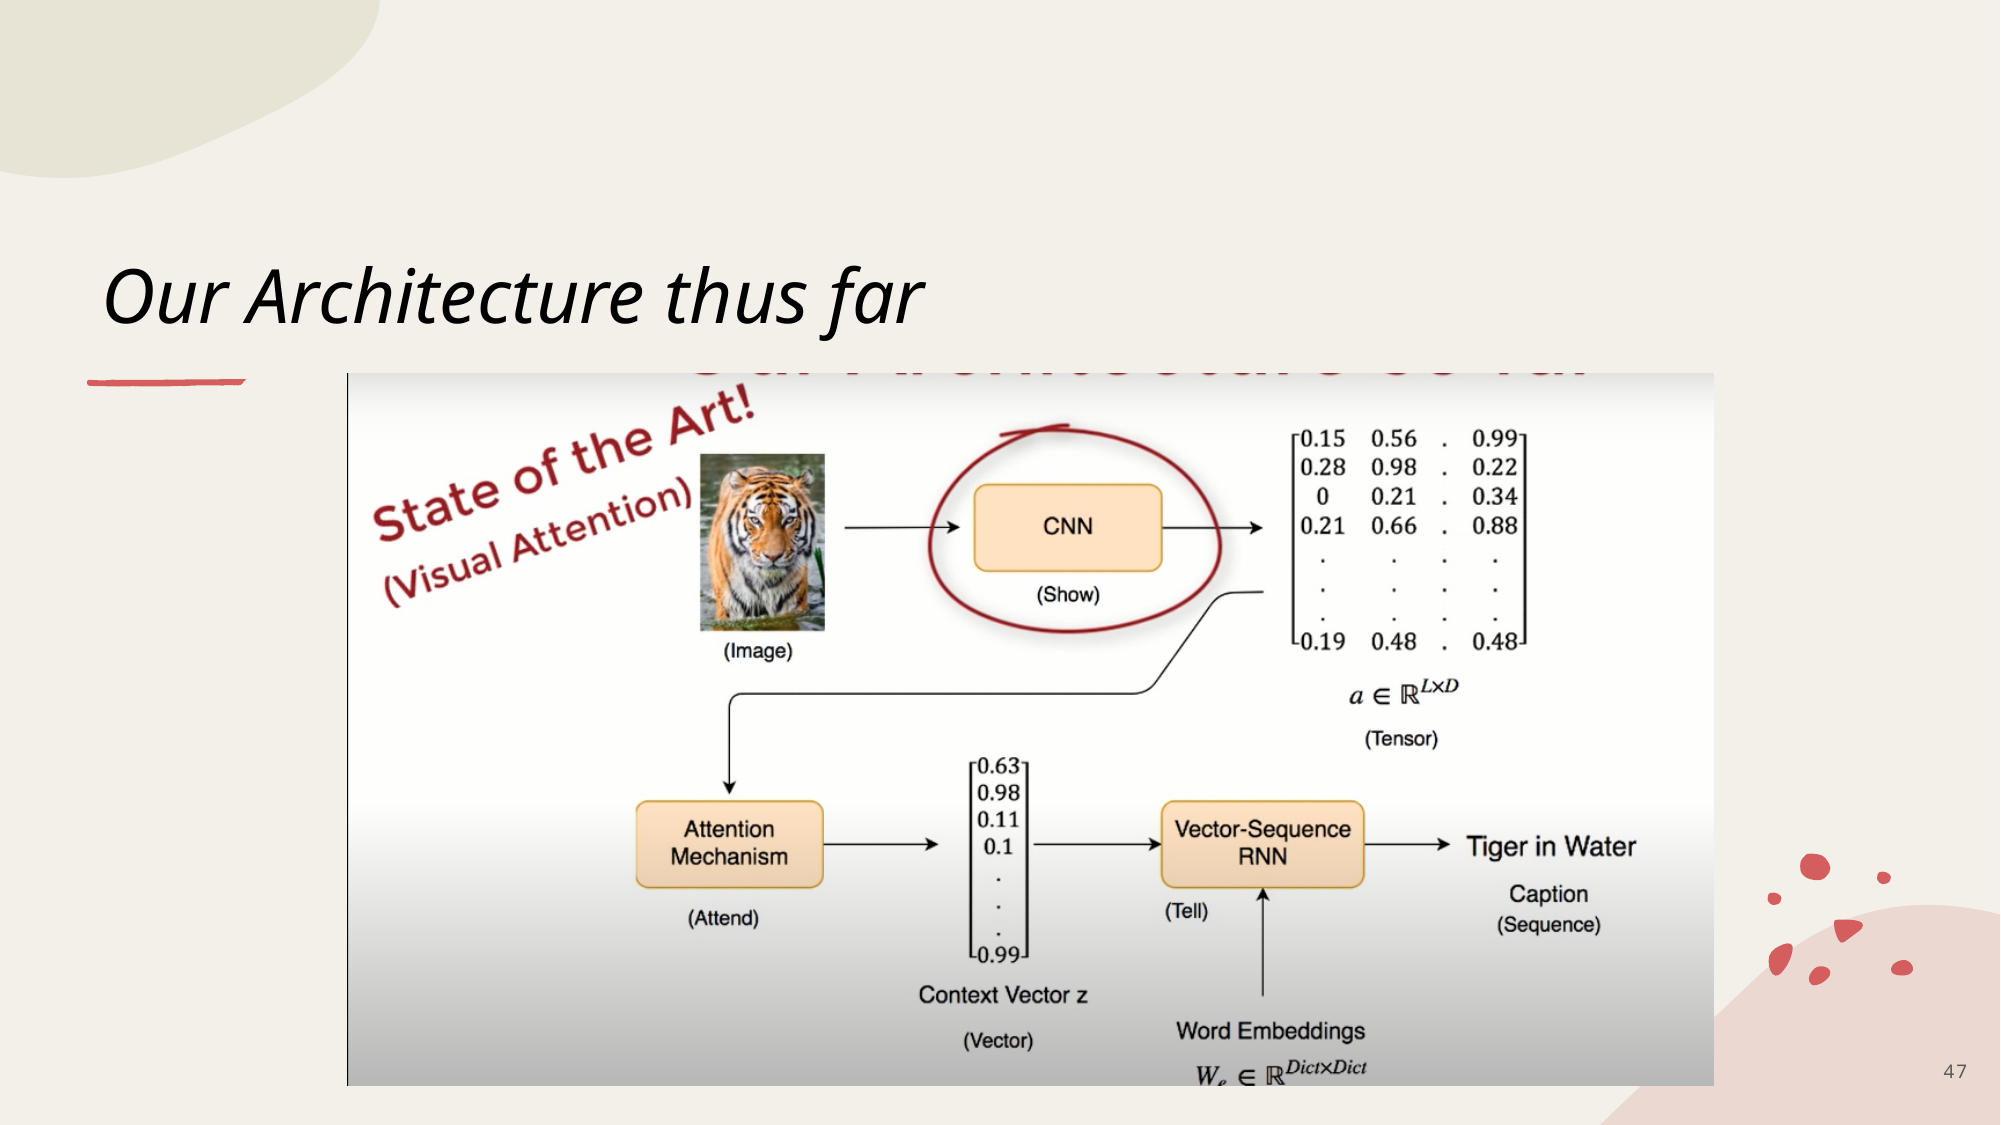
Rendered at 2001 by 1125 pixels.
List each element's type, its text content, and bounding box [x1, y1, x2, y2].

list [347, 373, 1714, 1086]
title Our Architecture thus far [86, 129, 1740, 347]
slide_number 48 [1911, 1042, 1999, 1103]
